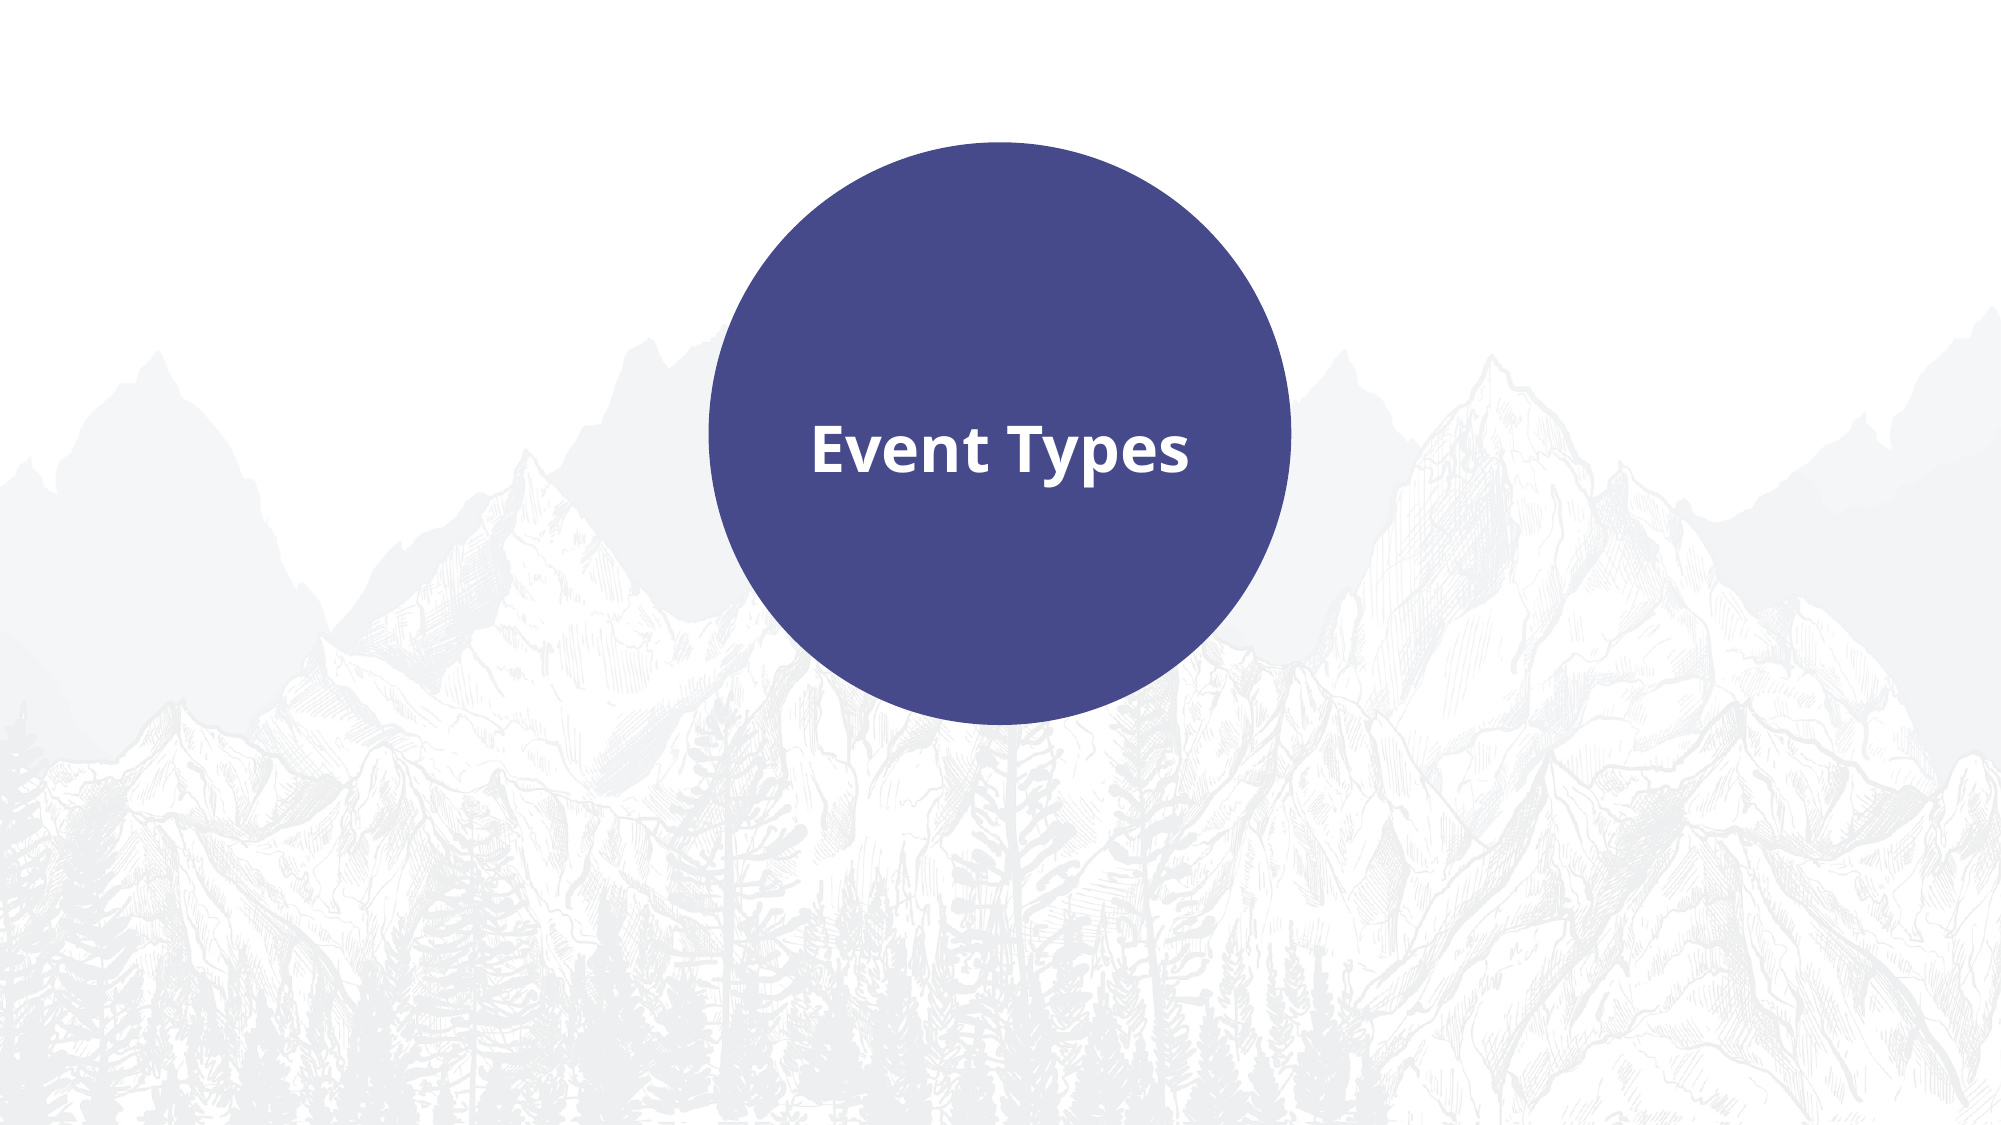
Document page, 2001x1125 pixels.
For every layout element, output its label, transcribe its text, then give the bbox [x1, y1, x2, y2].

title Event Types [724, 375, 1276, 502]
